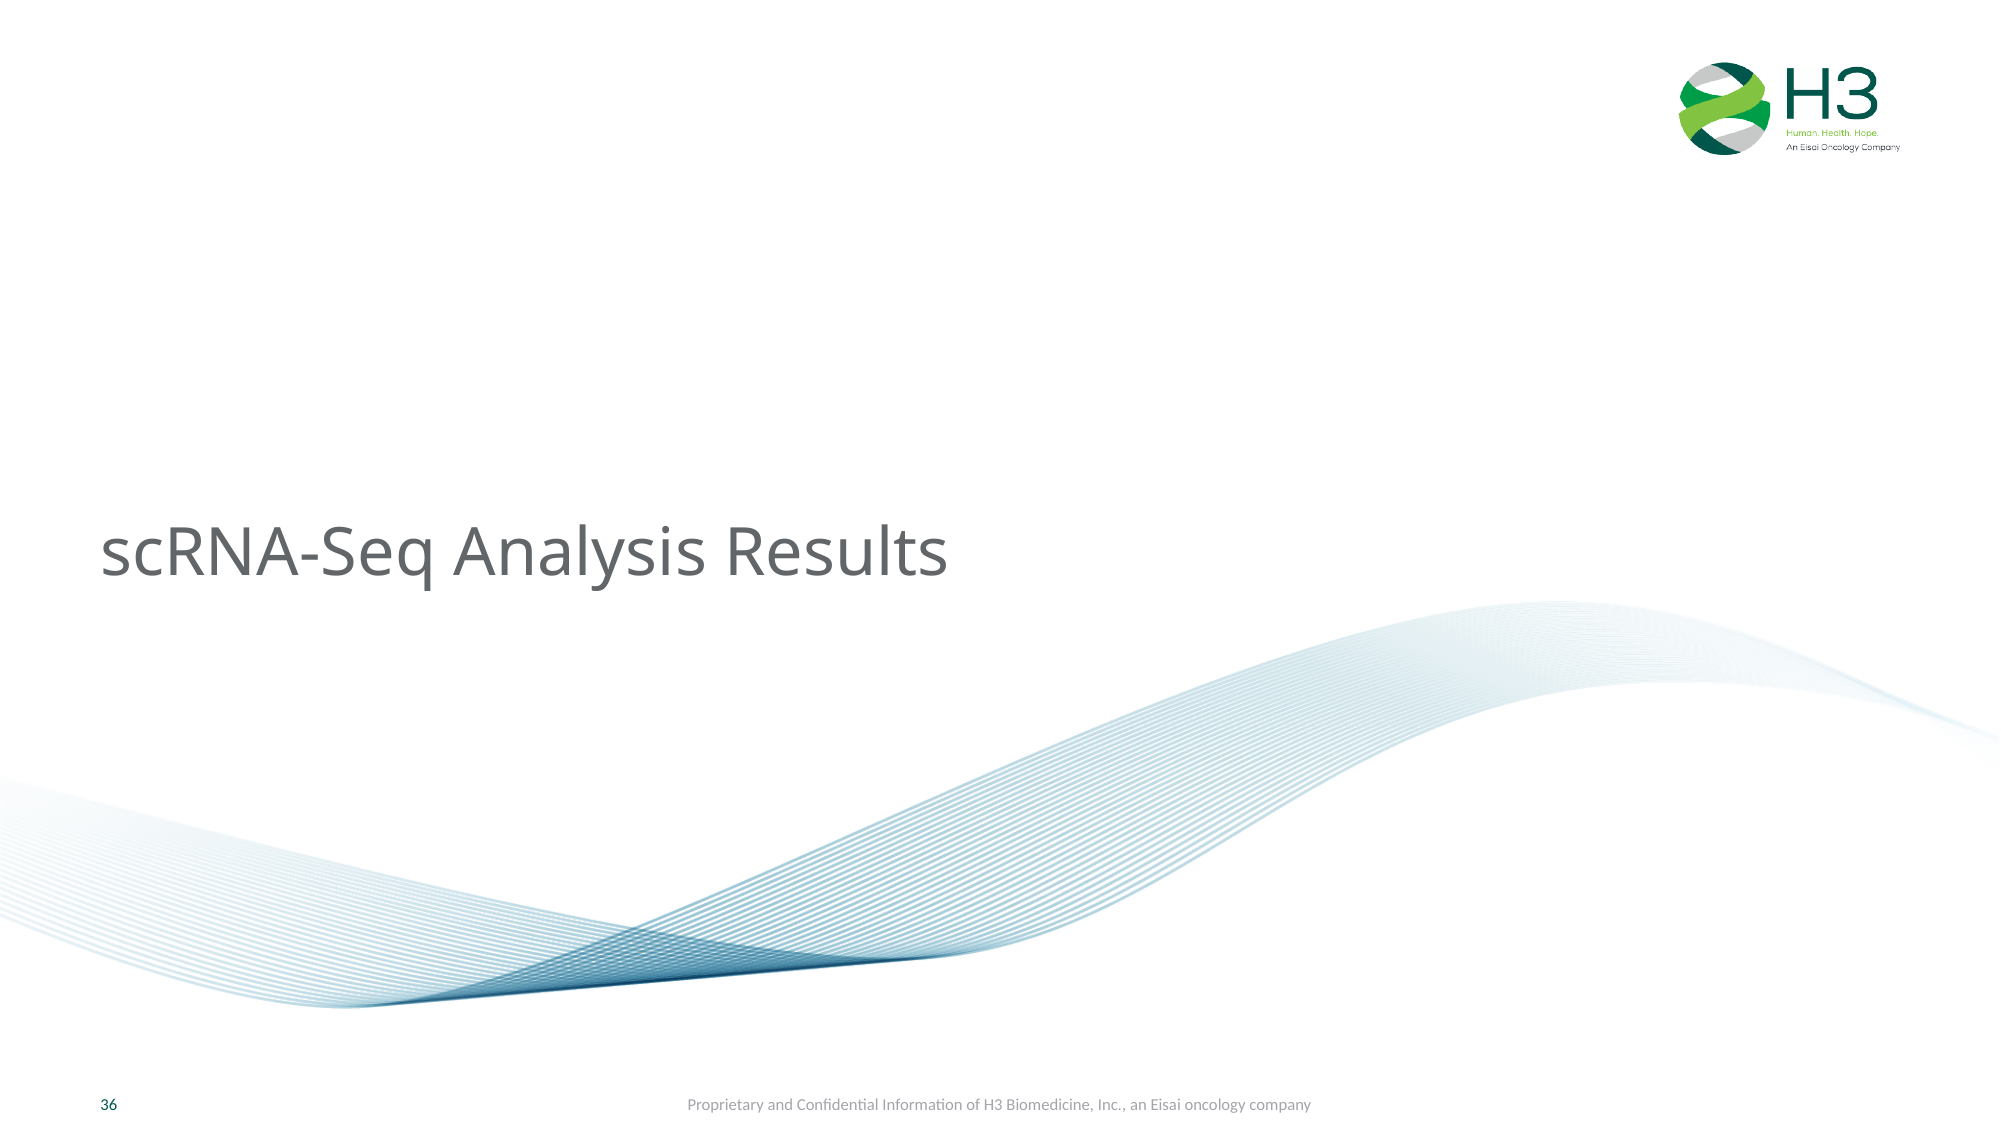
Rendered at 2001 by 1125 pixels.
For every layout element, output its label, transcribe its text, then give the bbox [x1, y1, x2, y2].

title scRNA-Seq Analysis Results [100, 388, 1901, 589]
picture [0, 562, 2000, 1125]
footer Proprietary and Confidential Information of H3 Biomedicine, Inc., an Eisai oncology company [635, 1083, 1365, 1125]
picture [1678, 62, 1900, 155]
slide_number 36 [100, 1083, 202, 1125]
